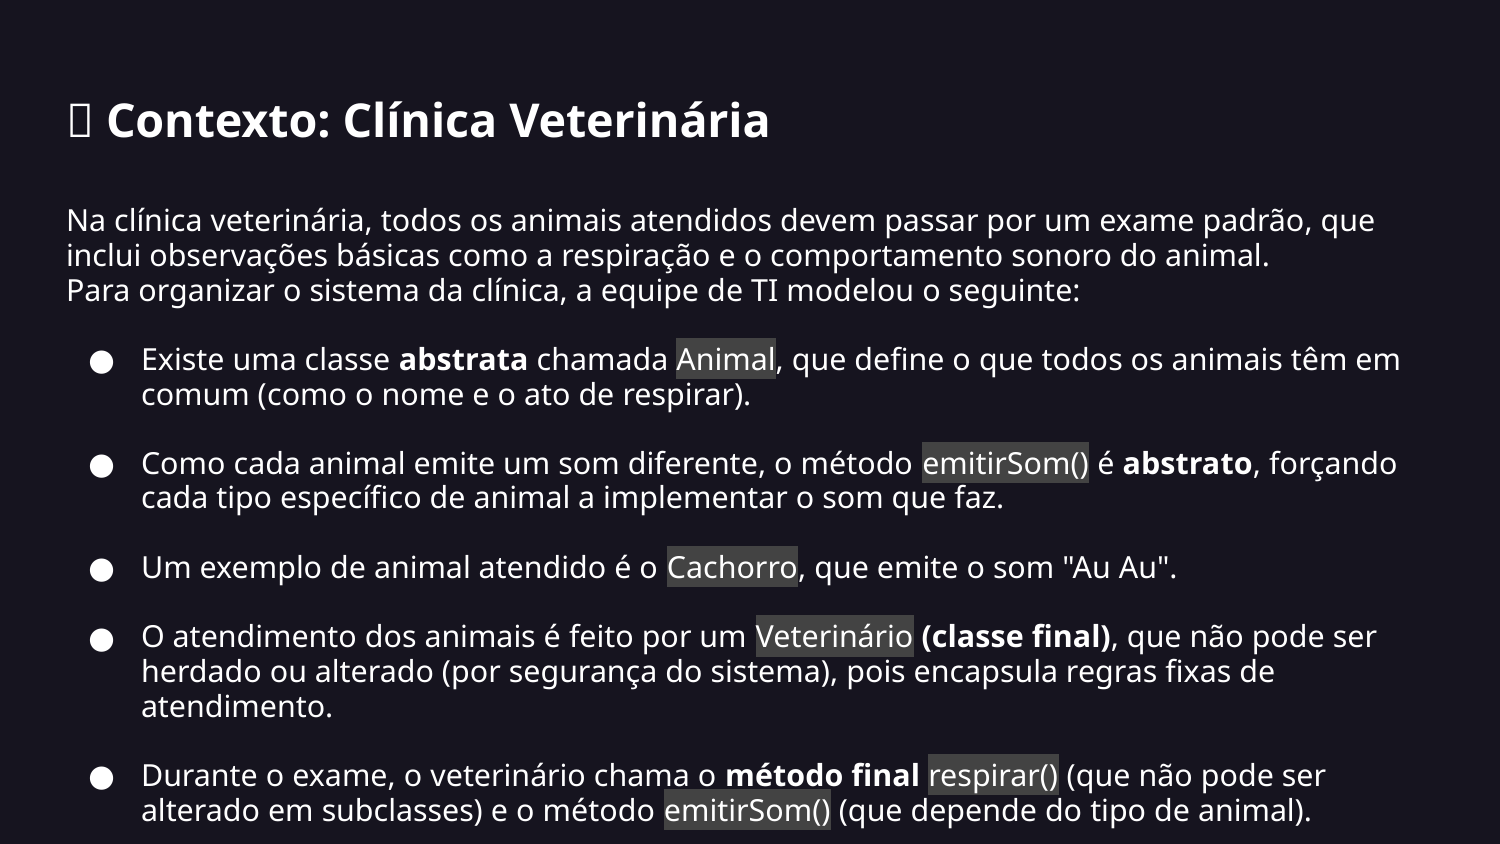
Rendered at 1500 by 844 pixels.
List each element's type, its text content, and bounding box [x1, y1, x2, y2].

title 🎯 Contexto: Clínica Veterinária [51, 72, 1449, 167]
list Na clínica veterinária, todos os animais atendidos devem passar por um exame padrão, que inclui observações básicas como a respiração e o comportamento sonoro do animal. Para organizar o sistema da clínica, a equipe de TI modelou o seguinte: Existe uma classe abstrata chamada Animal, que define o que todos os animais têm em comum (como o nome e o ato de respirar). Como cada animal emite um som diferente, o método emitirSom() é abstrato, forçando cada tipo específico de animal a implementar o som que faz. Um exemplo de animal atendido é o Cachorro, que emite o som "Au Au". O atendimento dos animais é feito por um Veterinário (classe final), que não pode ser herdado ou alterado (por segurança do sistema), pois encapsula regras fixas de atendimento. Durante o exame, o veterinário chama o método final respirar() (que não pode ser alterado em subclasses) e o método emitirSom() (que depende do tipo de animal). [51, 189, 1449, 812]
